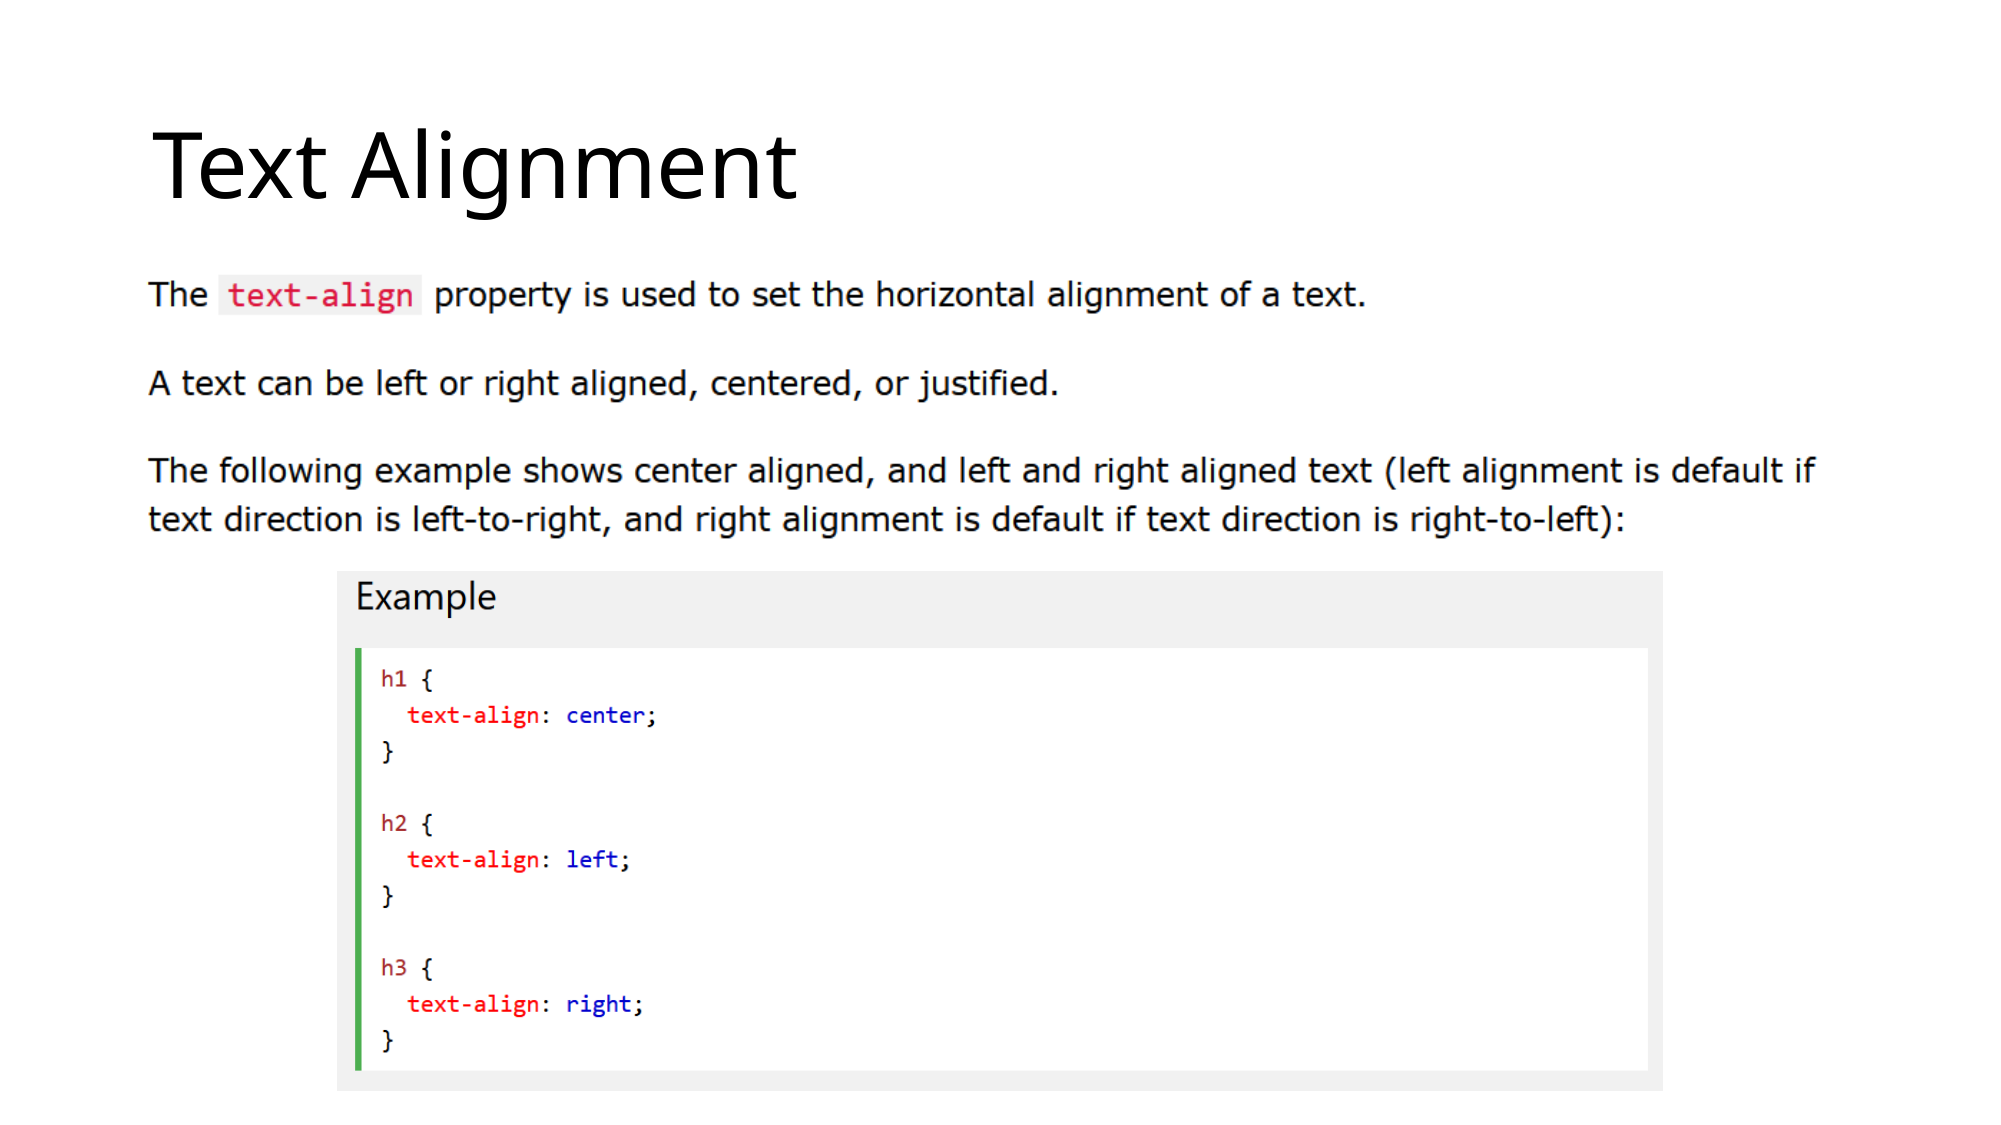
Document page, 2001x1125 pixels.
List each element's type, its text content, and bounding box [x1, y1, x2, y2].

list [137, 265, 1863, 560]
title Text Alignment [137, 59, 1863, 265]
picture [337, 571, 1663, 1091]
